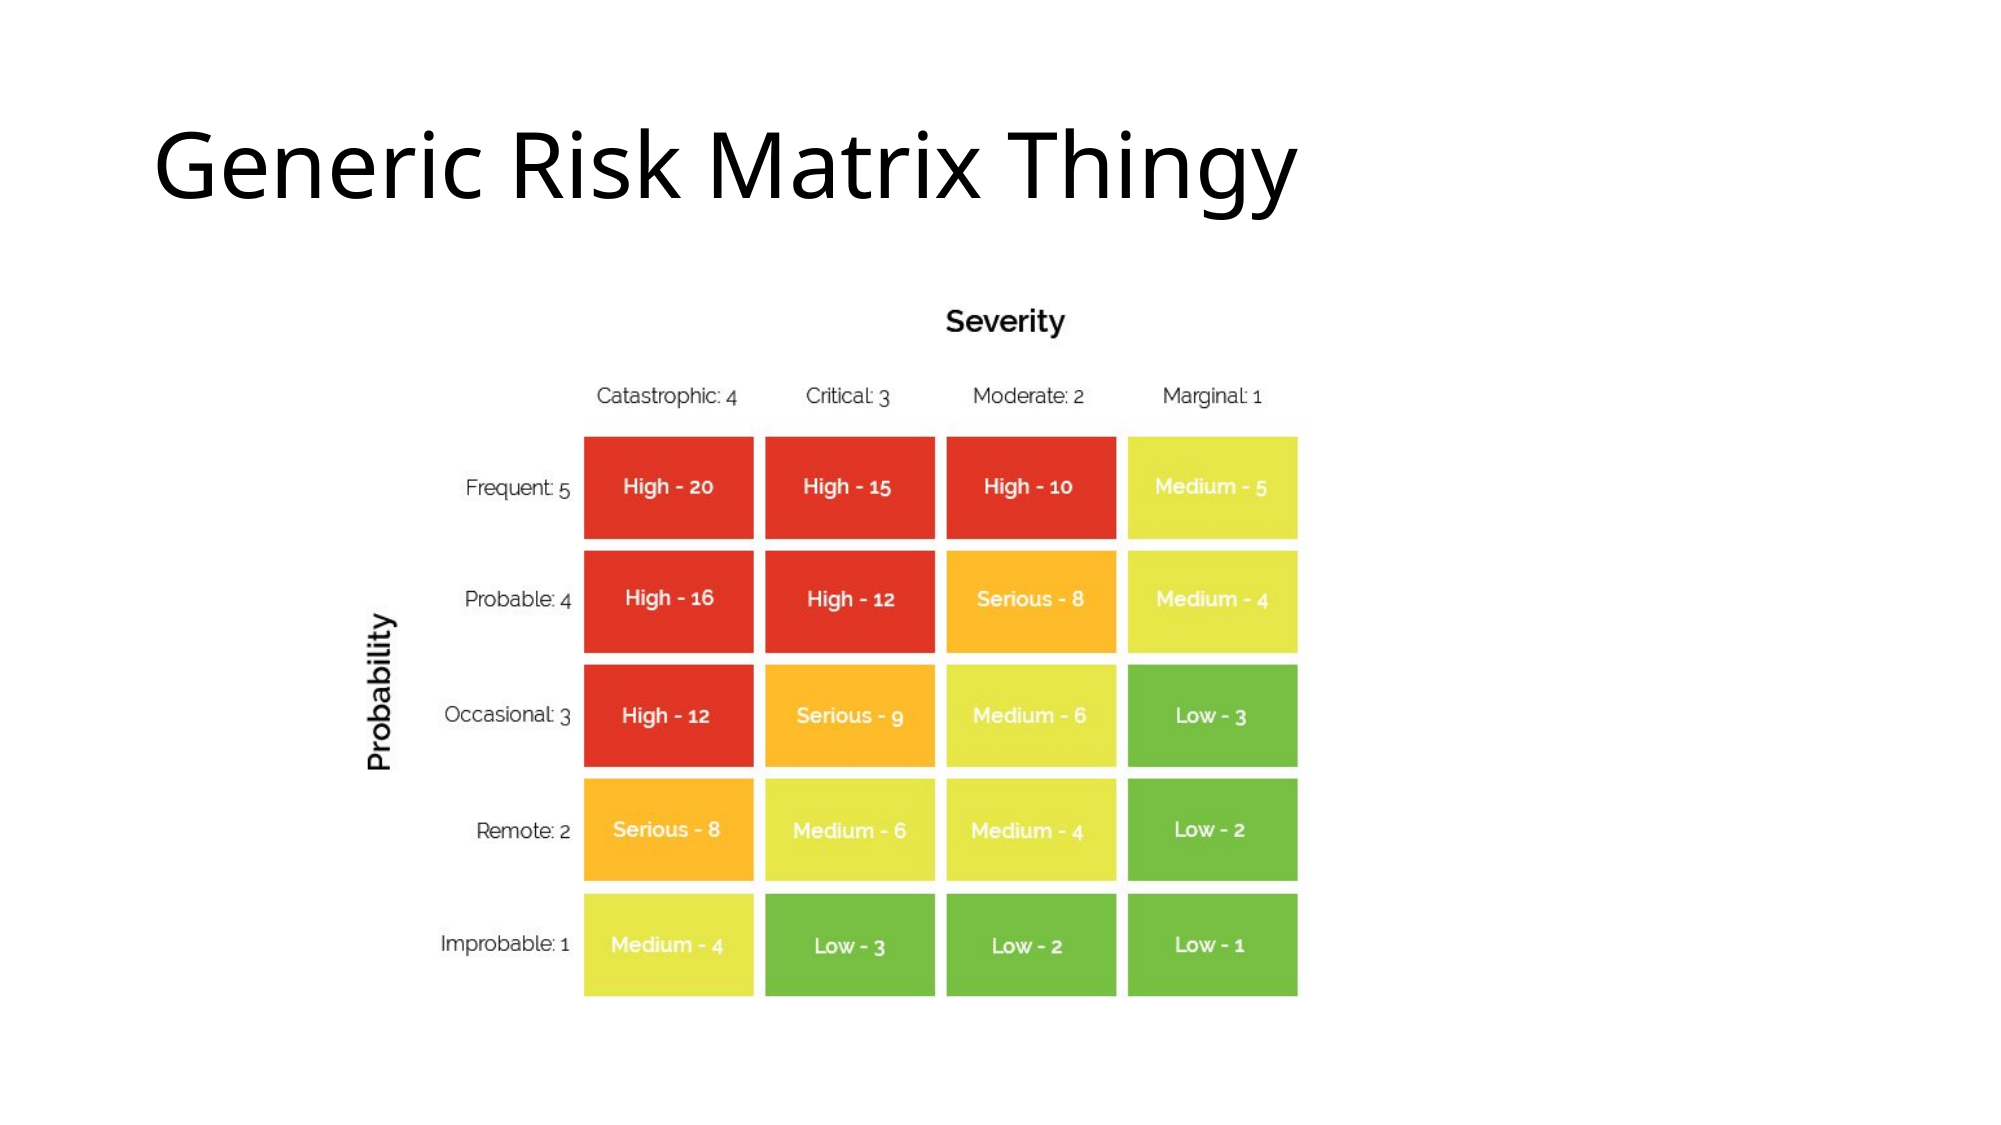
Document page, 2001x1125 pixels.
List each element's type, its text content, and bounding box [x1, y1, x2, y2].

title Generic Risk Matrix Thingy [137, 59, 1863, 278]
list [232, 253, 1527, 1074]
